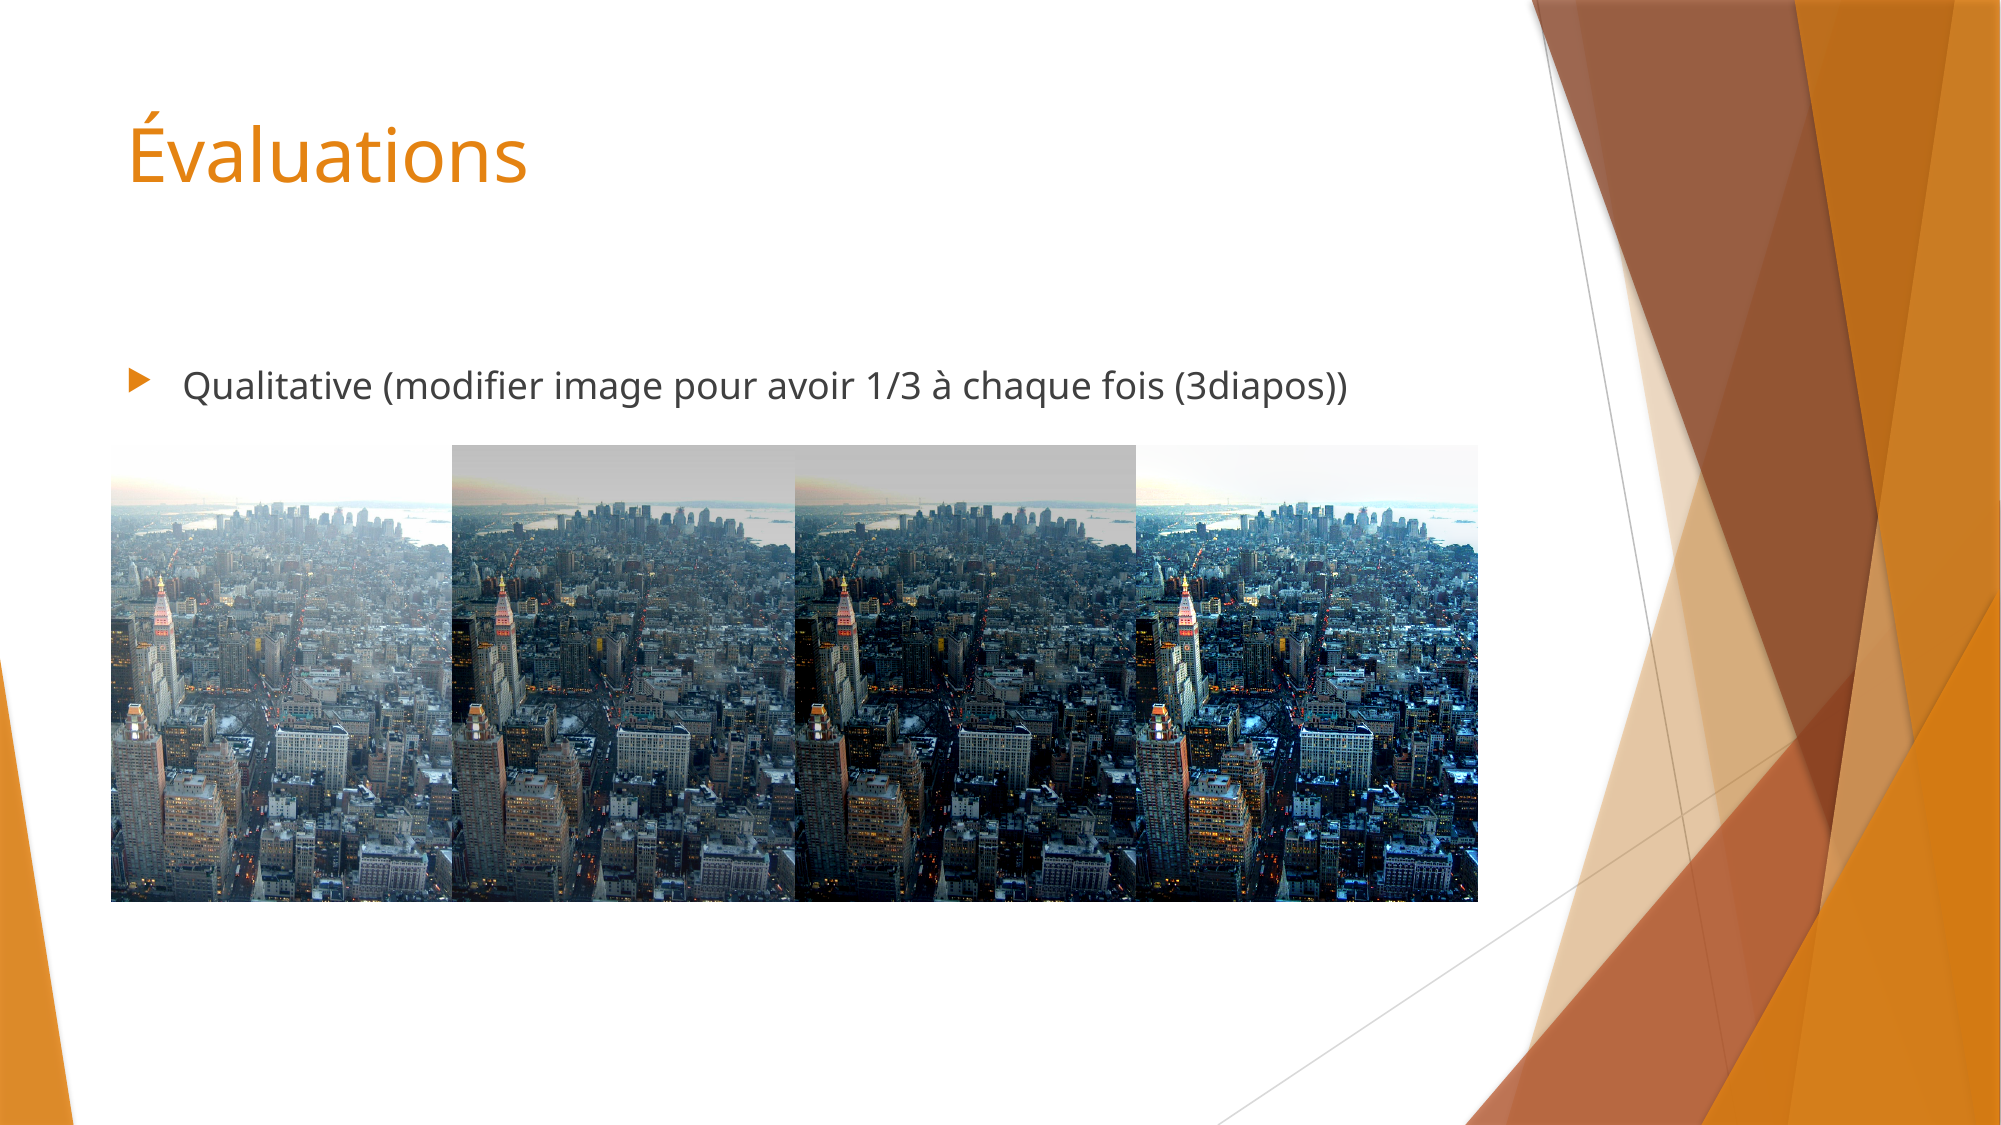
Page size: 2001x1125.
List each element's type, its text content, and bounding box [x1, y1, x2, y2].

title Évaluations [111, 99, 1522, 317]
list Qualitative (modifier image pour avoir 1/3 à chaque fois (3diapos)) [111, 354, 1522, 992]
picture [110, 445, 1478, 902]
